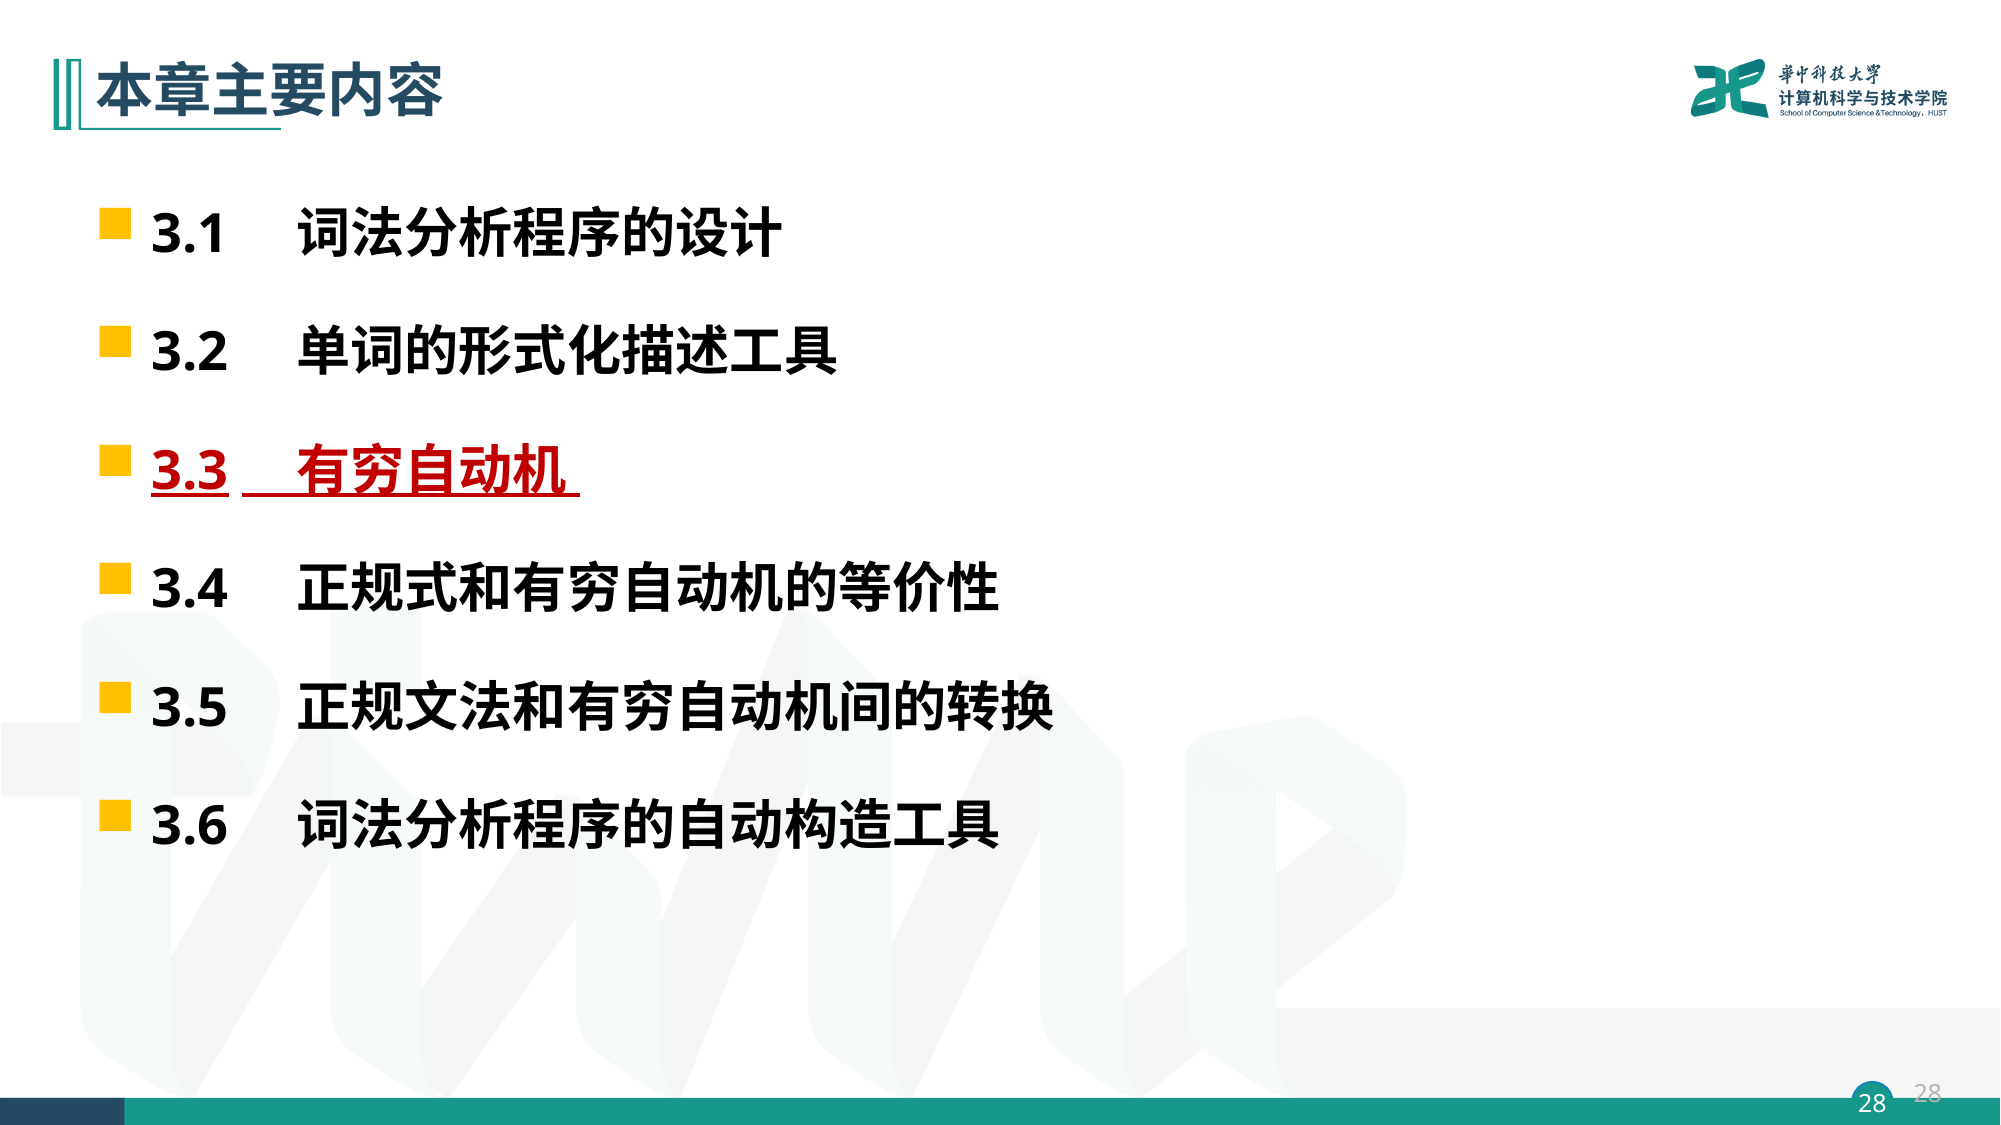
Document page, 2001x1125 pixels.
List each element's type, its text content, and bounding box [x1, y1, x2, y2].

slide_number 28 [1373, 1064, 1957, 1125]
title 本章主要内容 [80, 42, 1805, 144]
list 3.1 词法分析程序的设计 3.2 单词的形式化描述工具 3.3 有穷自动机 3.4 正规式和有穷自动机的等价性 3.5 正规文法和有穷自动机间的转换 3.6 词法分析程序的自动构造工具 [80, 157, 1890, 1066]
picture [1805, 59, 1947, 118]
